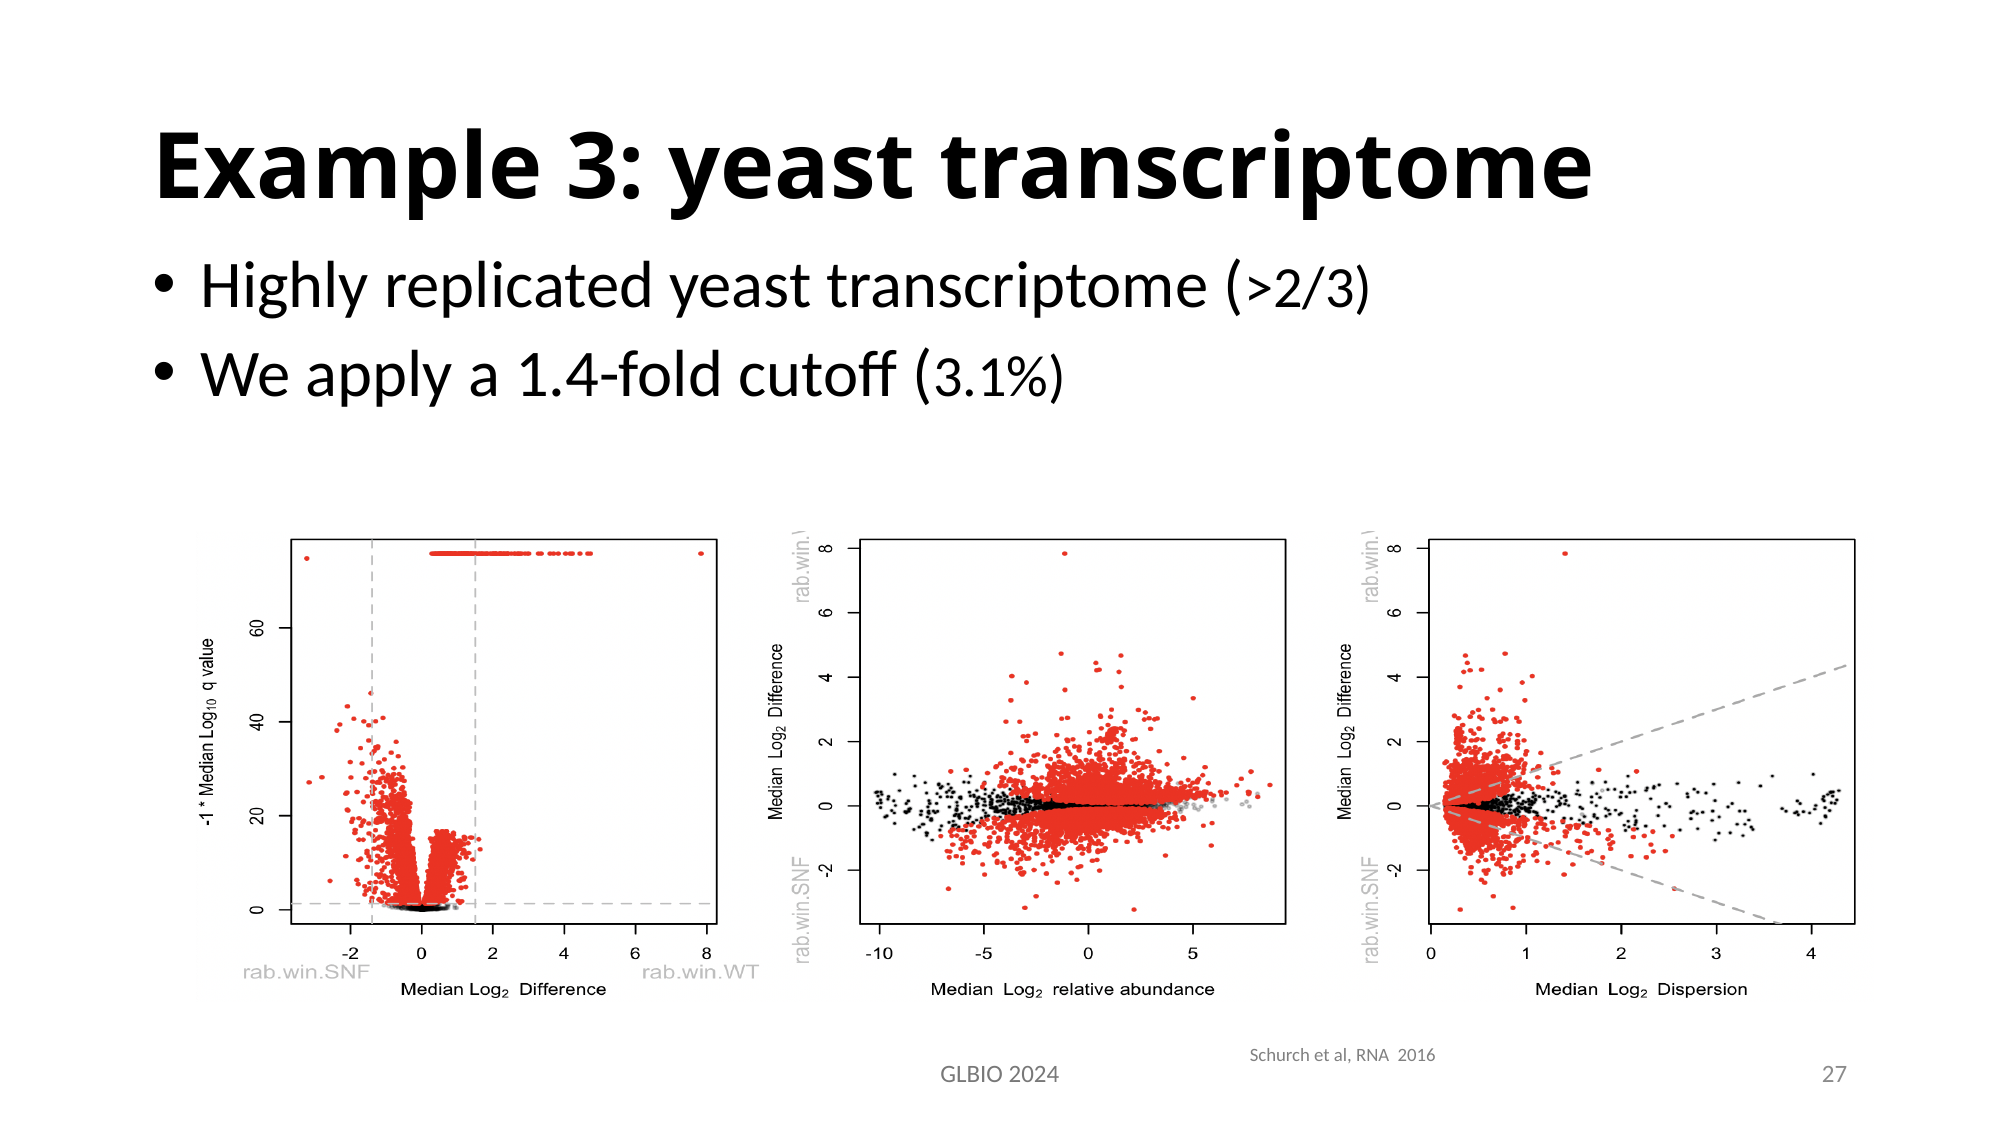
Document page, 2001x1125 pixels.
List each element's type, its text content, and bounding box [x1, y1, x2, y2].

footer GLBIO 2024 [662, 1042, 1338, 1103]
slide_number 27 [1412, 1042, 1863, 1103]
list Highly replicated yeast transcriptome (>2/3) We apply a 1.4-fold cutoff (3.1%) [137, 242, 1696, 460]
picture [196, 531, 1874, 1003]
title Example 3: yeast transcriptome [137, 59, 1863, 278]
text_box Schurch et al, RNA 2016 [1235, 1034, 1451, 1073]
